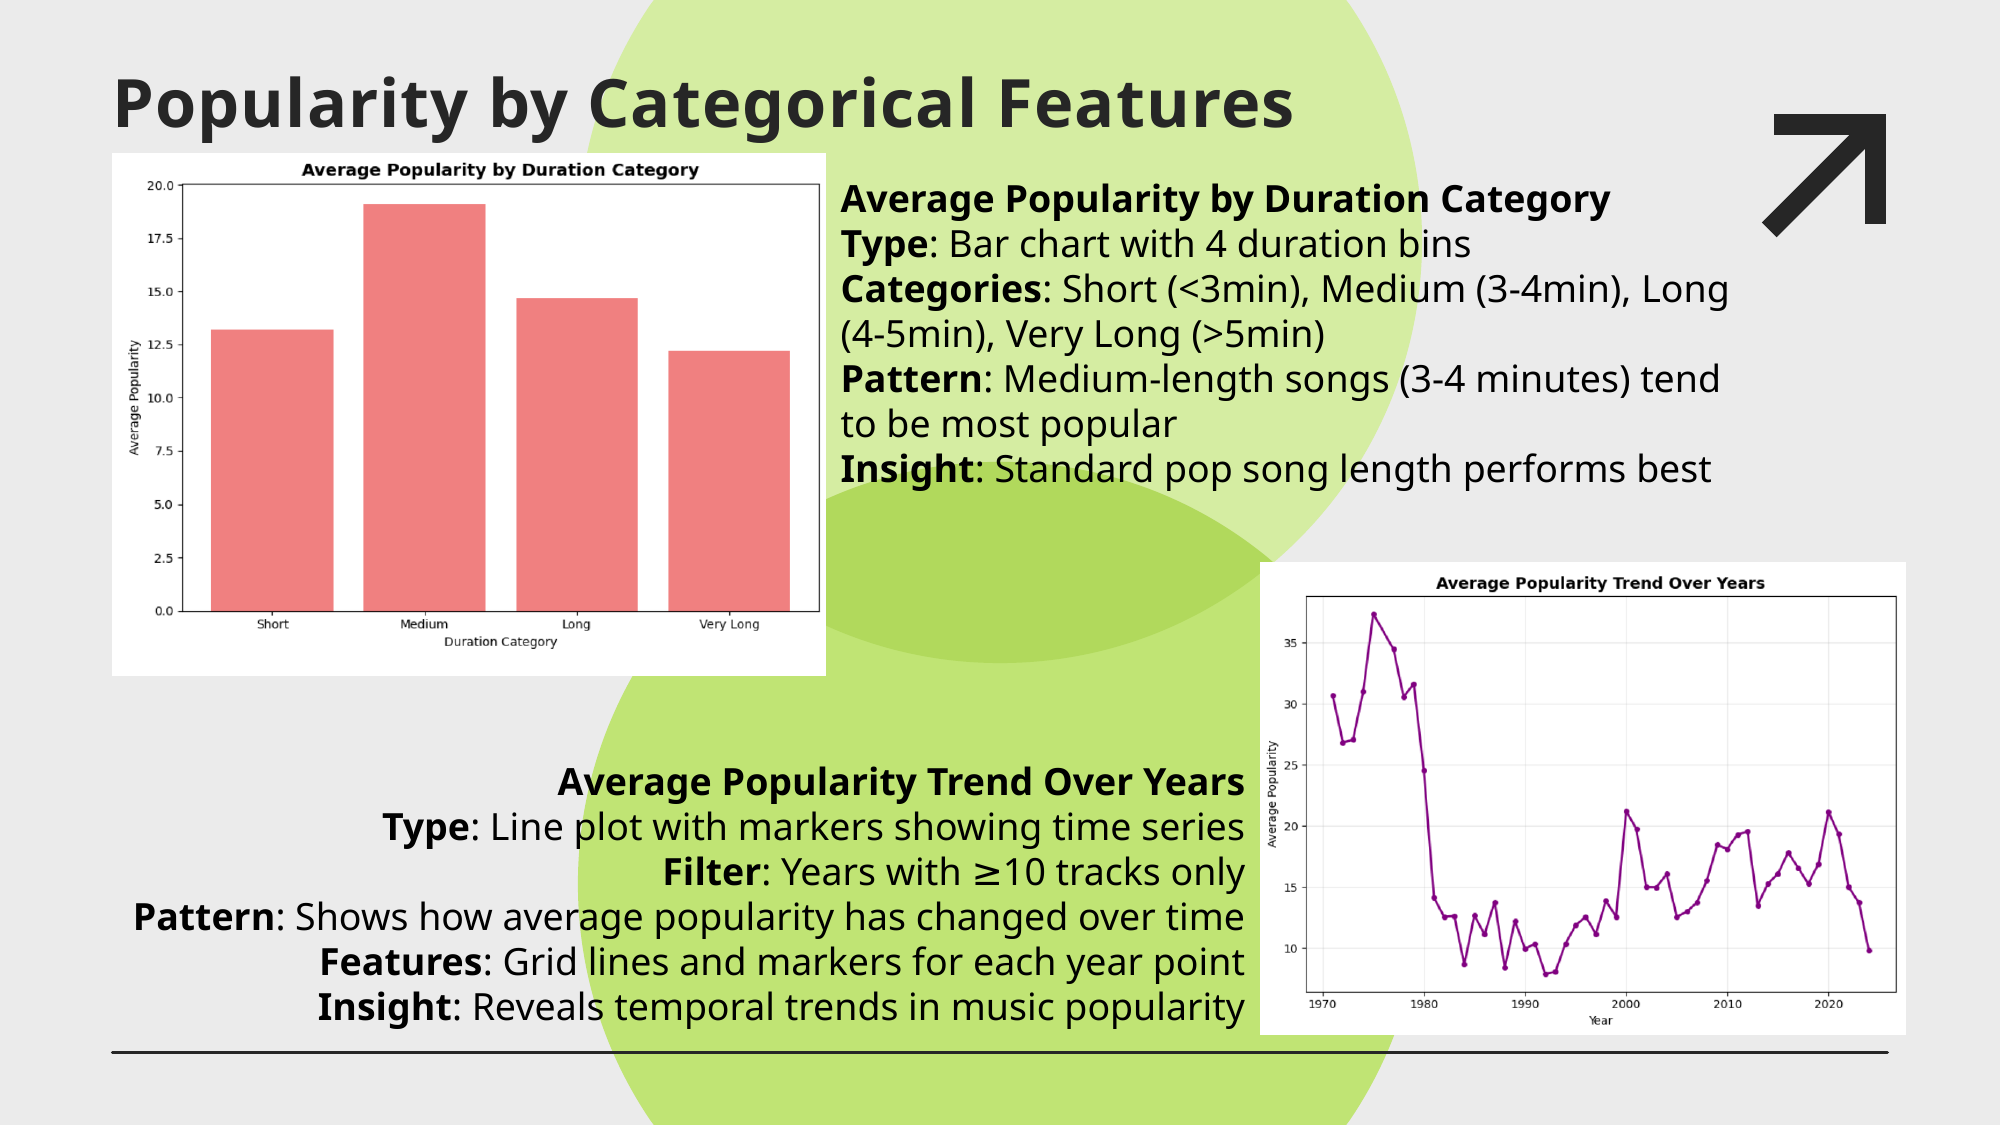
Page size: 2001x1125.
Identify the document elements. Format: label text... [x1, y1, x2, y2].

picture [1260, 561, 1907, 1036]
text_box Average Popularity Trend Over Years Type: Line plot with markers showing time series Filter: Years with ≥10 tracks only Pattern: Shows how average popularity has changed over time Features: Grid lines and markers for each year point Insight: Reveals temporal trends in music popularity [117, 750, 1261, 1081]
picture [111, 152, 826, 677]
text_box Average Popularity by Duration Category Type: Bar chart with 4 duration bins Categories: Short (<3min), Medium (3-4min), Long (4-5min), Very Long (>5min) Pattern: Medium-length songs (3-4 minutes) tend to be most popular Insight: Standard pop song length performs best [830, 167, 1773, 543]
title Popularity by Categorical Features [112, 60, 1763, 154]
